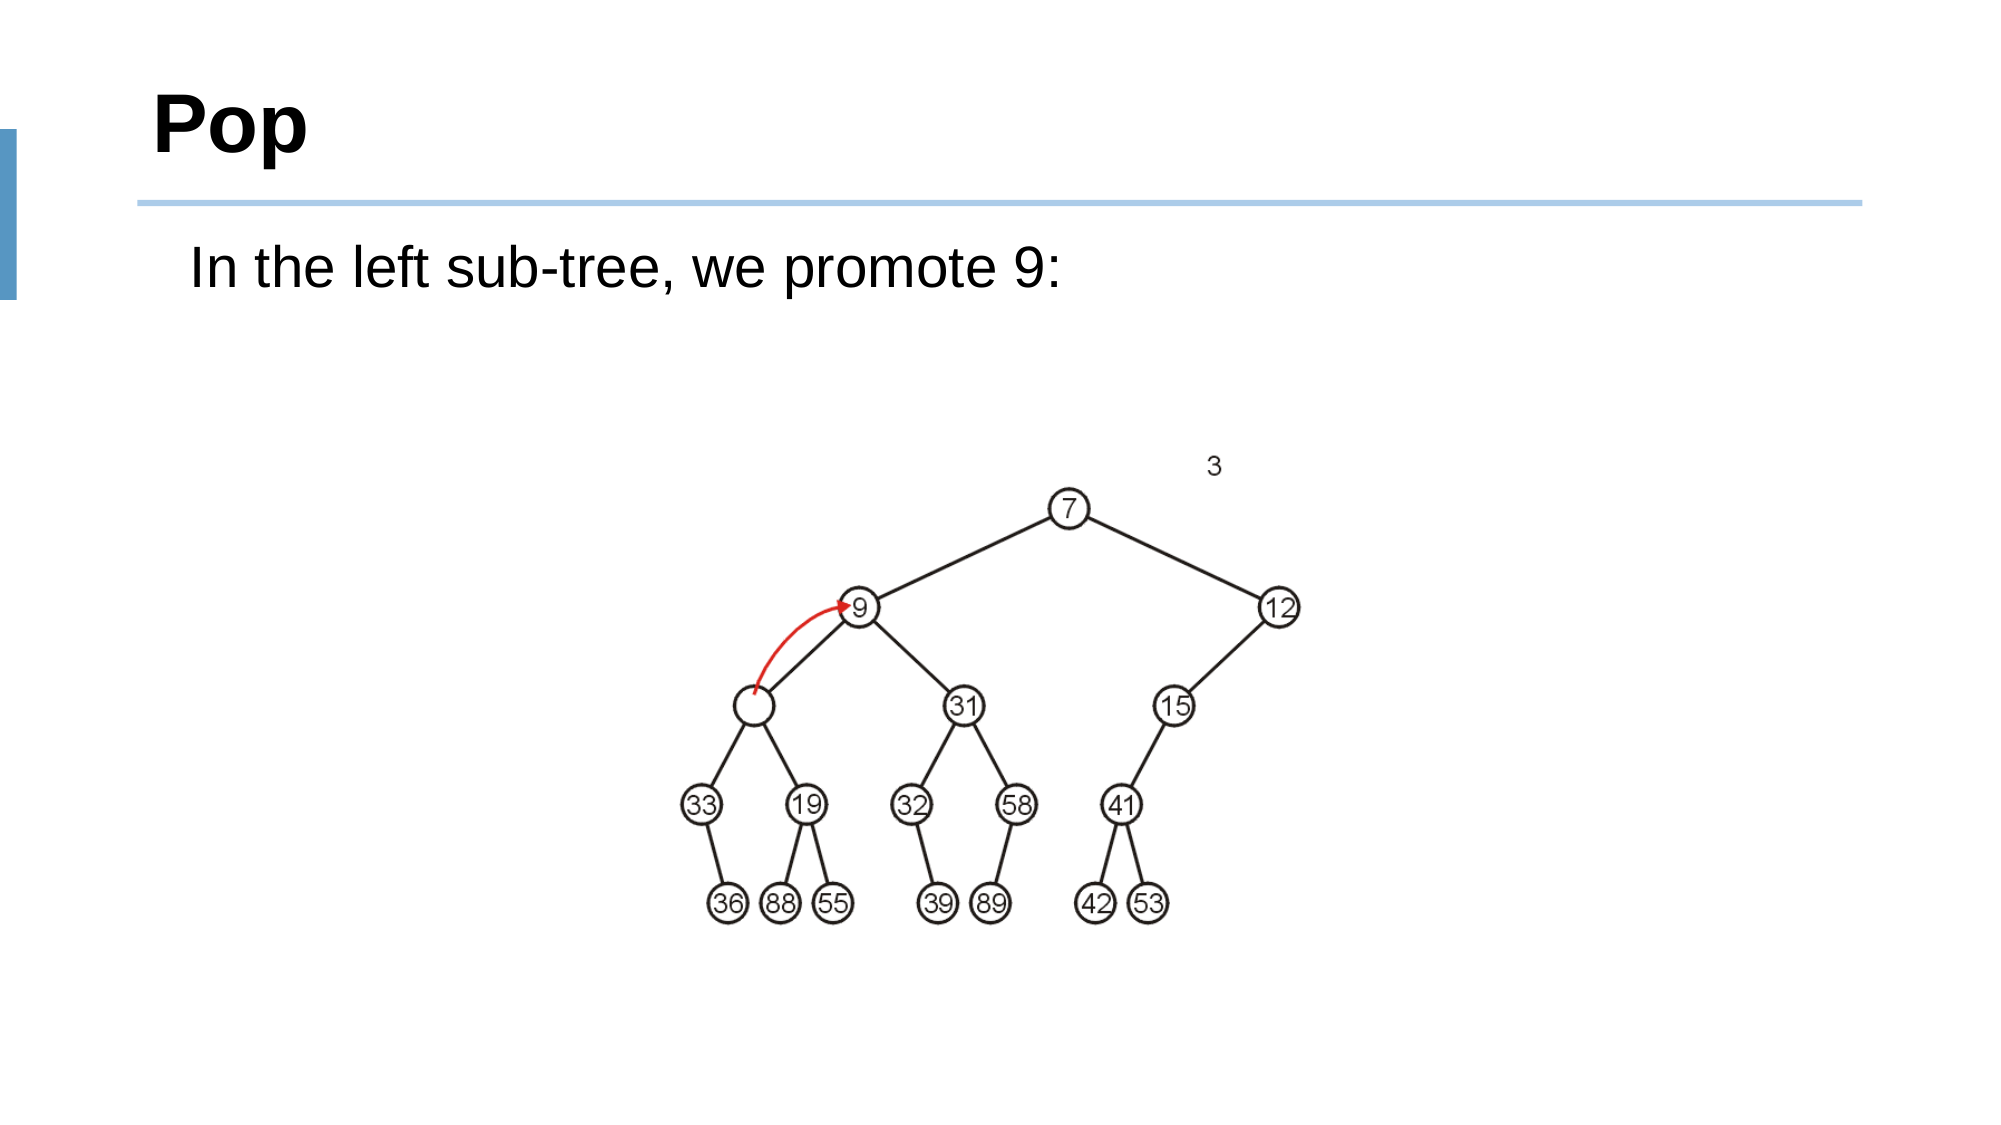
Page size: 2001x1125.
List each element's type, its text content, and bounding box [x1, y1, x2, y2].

picture [674, 449, 1306, 930]
title Pop [137, 42, 1863, 208]
list In the left sub-tree, we promote 9: [137, 229, 1863, 1014]
